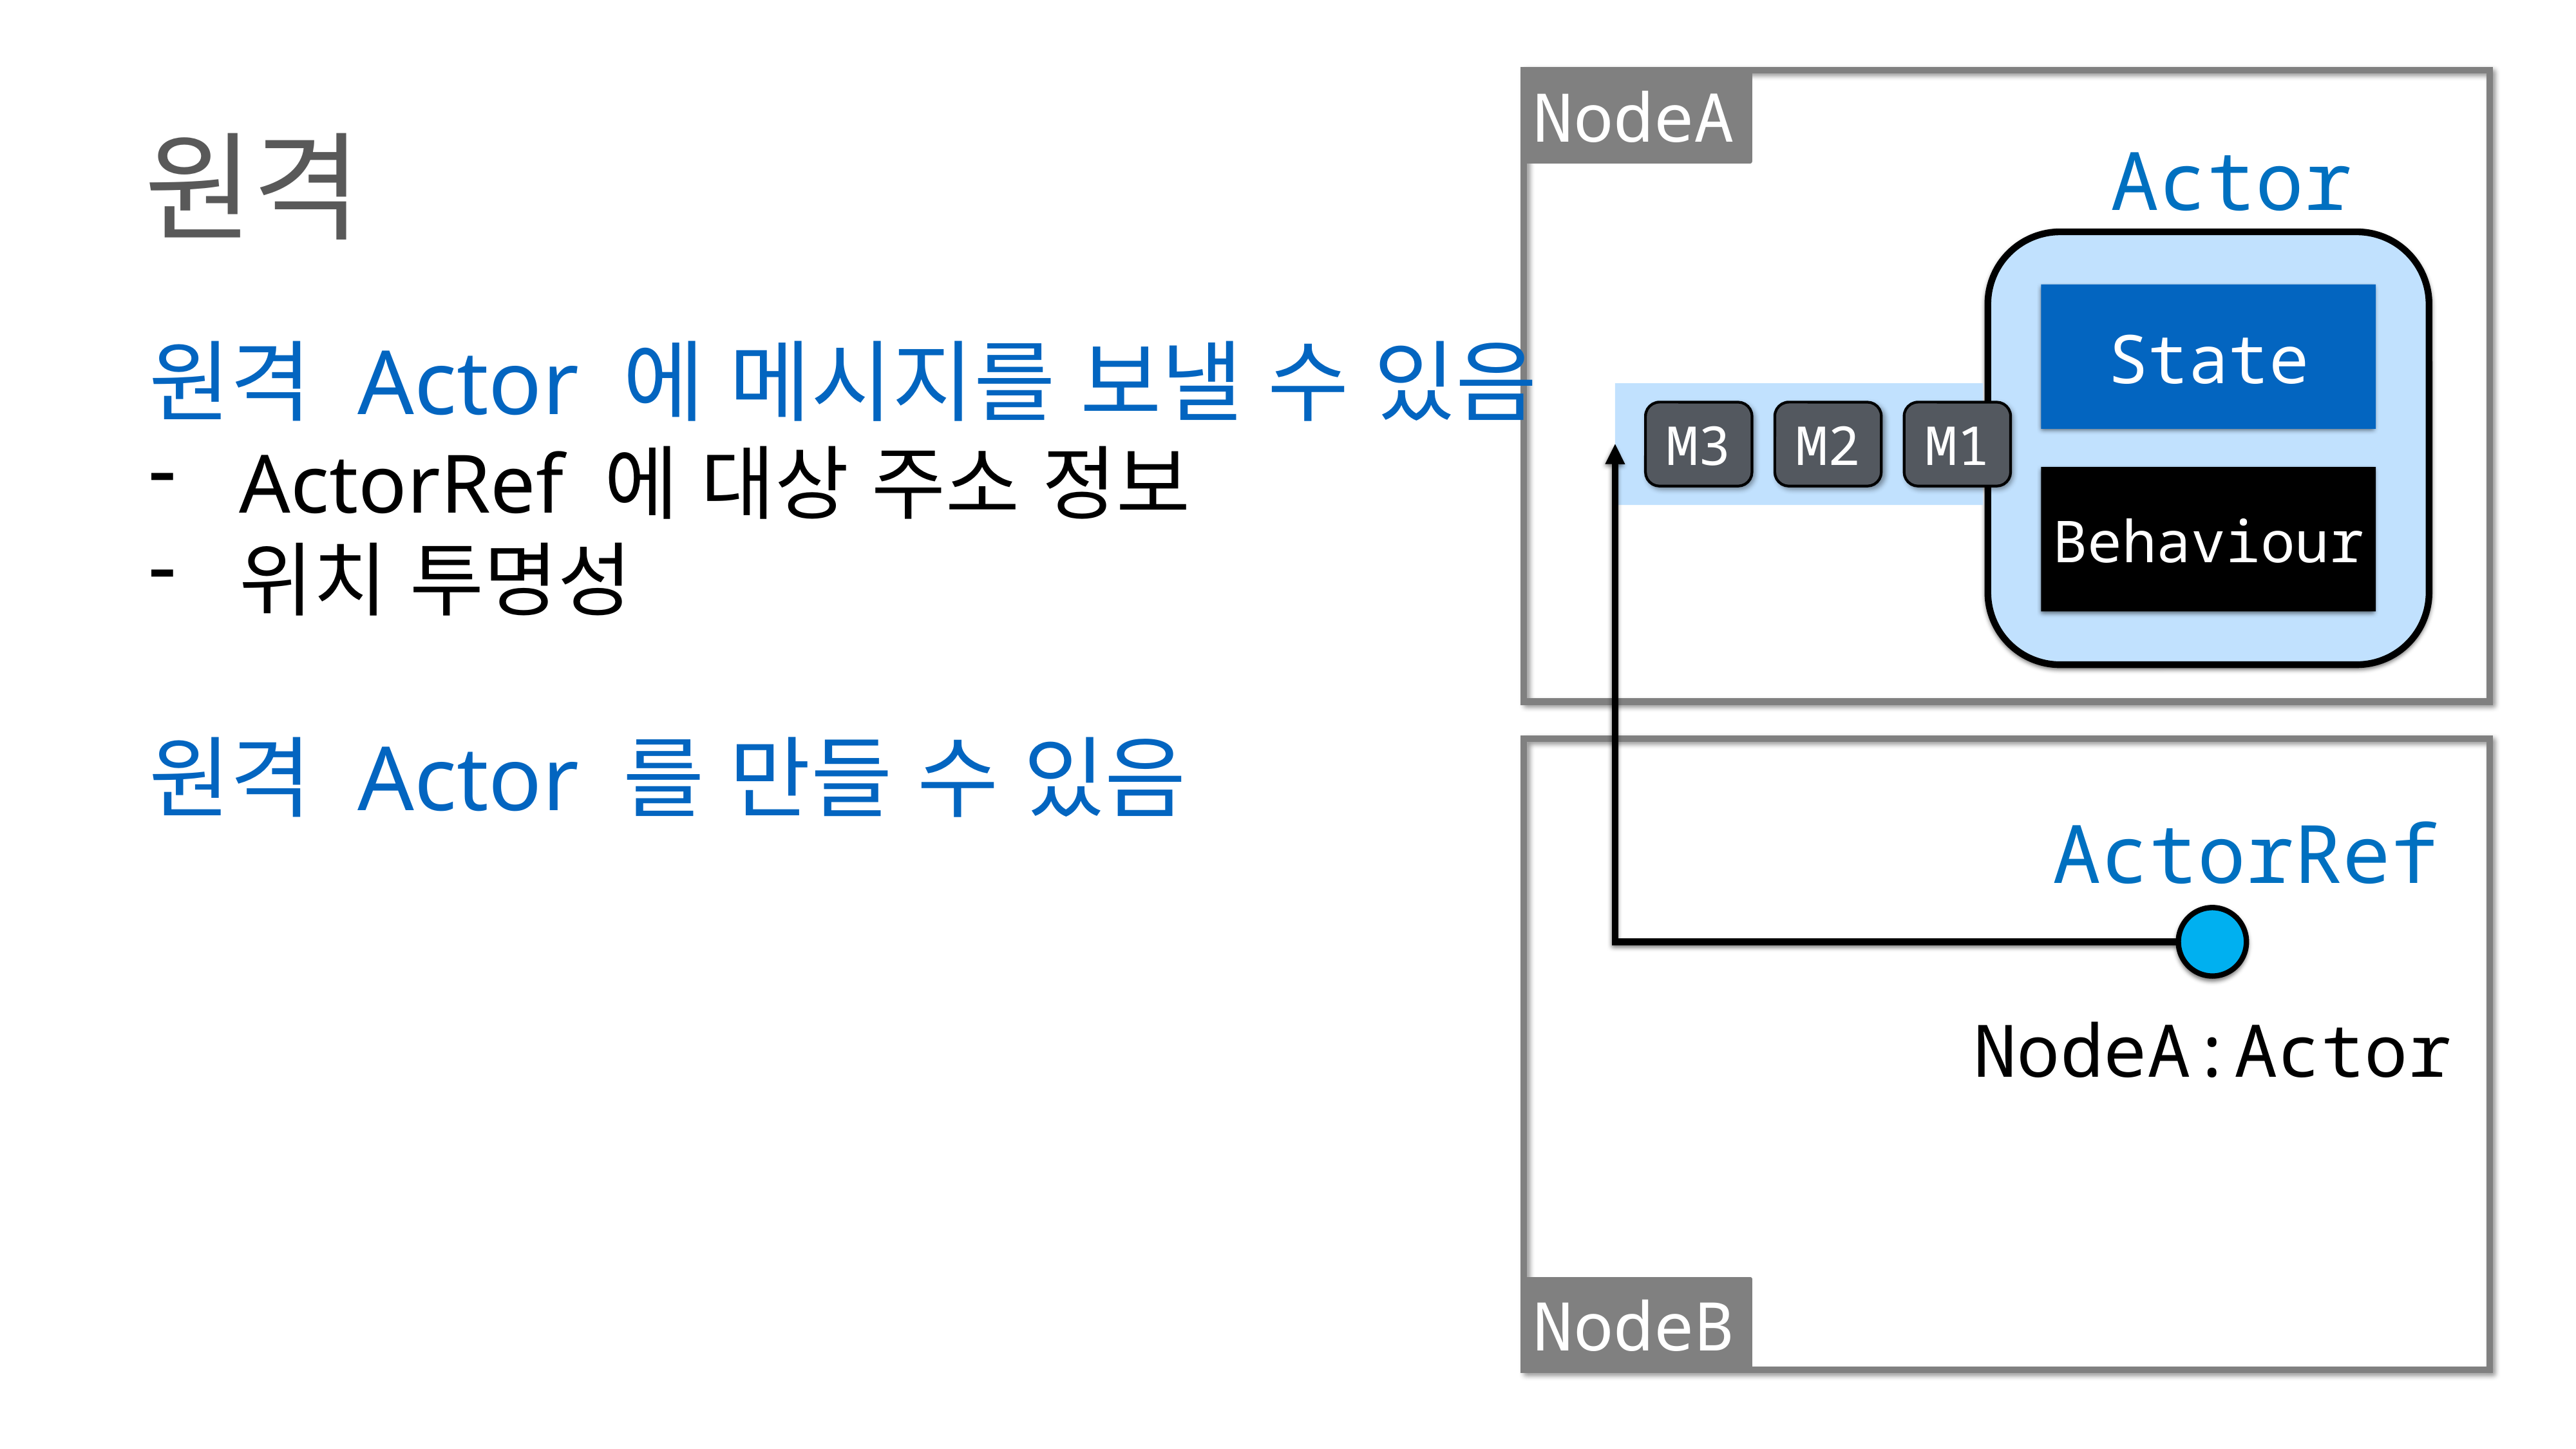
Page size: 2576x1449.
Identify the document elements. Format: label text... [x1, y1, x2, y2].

text_box 원격 Actor 에 메시지를 보낼 수 있음 ActorRef 에 대상 주소 정보 위치 투명성 원격 Actor 를 만들 수 있음 [139, 321, 2460, 1356]
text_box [1615, 124, 2429, 665]
text_box [1750, 738, 2490, 1370]
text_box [1615, 444, 2179, 942]
text_box ActorRef [2179, 798, 2384, 905]
text_box [1750, 70, 2490, 702]
text_box [2179, 907, 2247, 976]
text_box [1524, 162, 1615, 321]
text_box NodeB [1524, 1278, 1750, 1370]
text_box NodeA:Actor [1964, 999, 2461, 1097]
text_box 원격 [135, 108, 372, 260]
text_box NodeA [1524, 70, 1750, 162]
